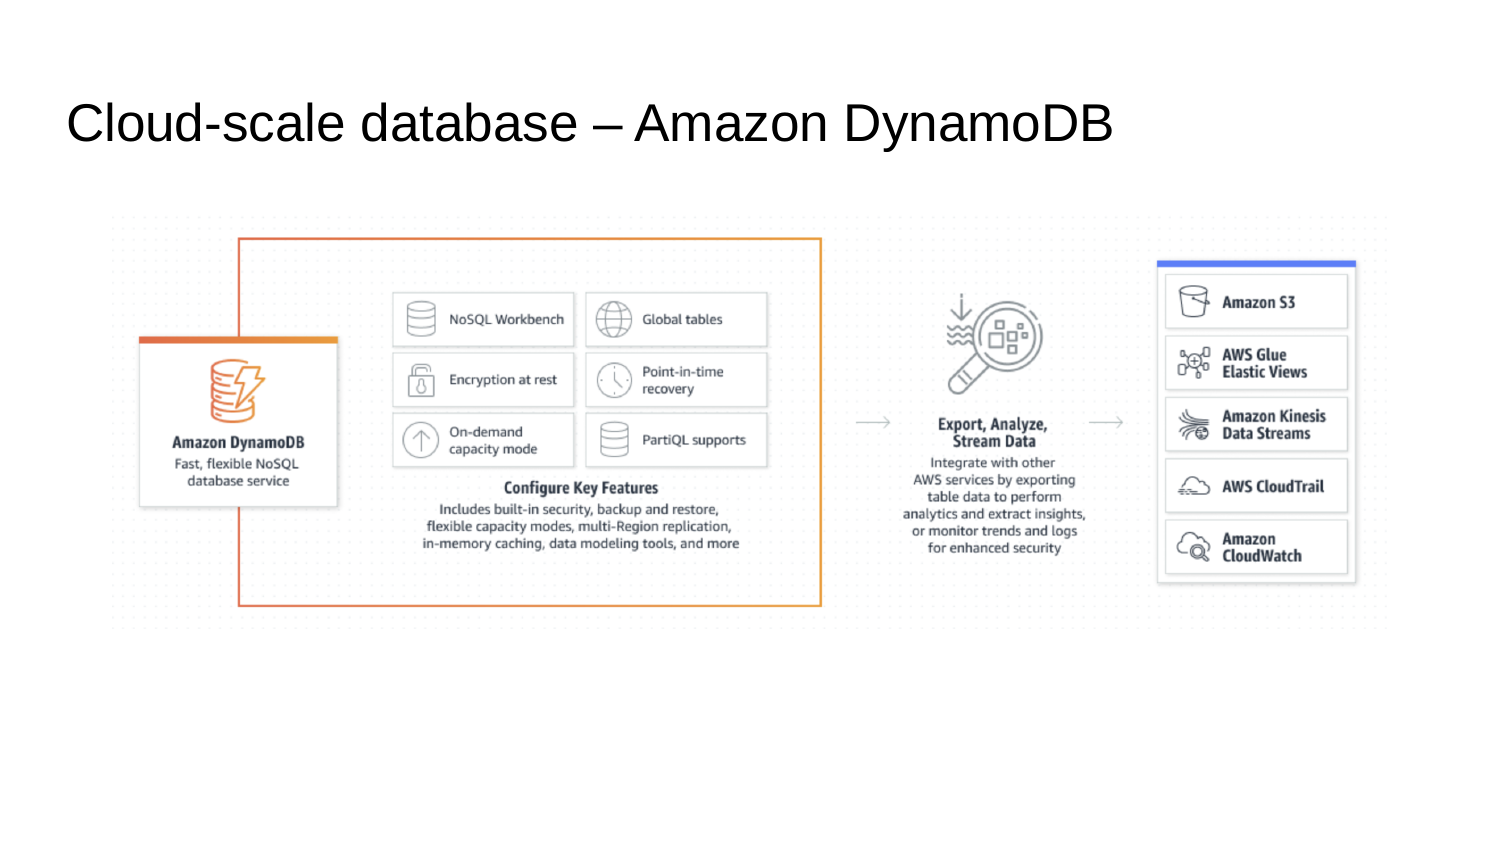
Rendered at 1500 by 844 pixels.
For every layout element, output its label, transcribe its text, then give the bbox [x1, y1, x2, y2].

picture [112, 214, 1388, 630]
title Cloud-scale database – Amazon DynamoDB [51, 72, 1449, 167]
